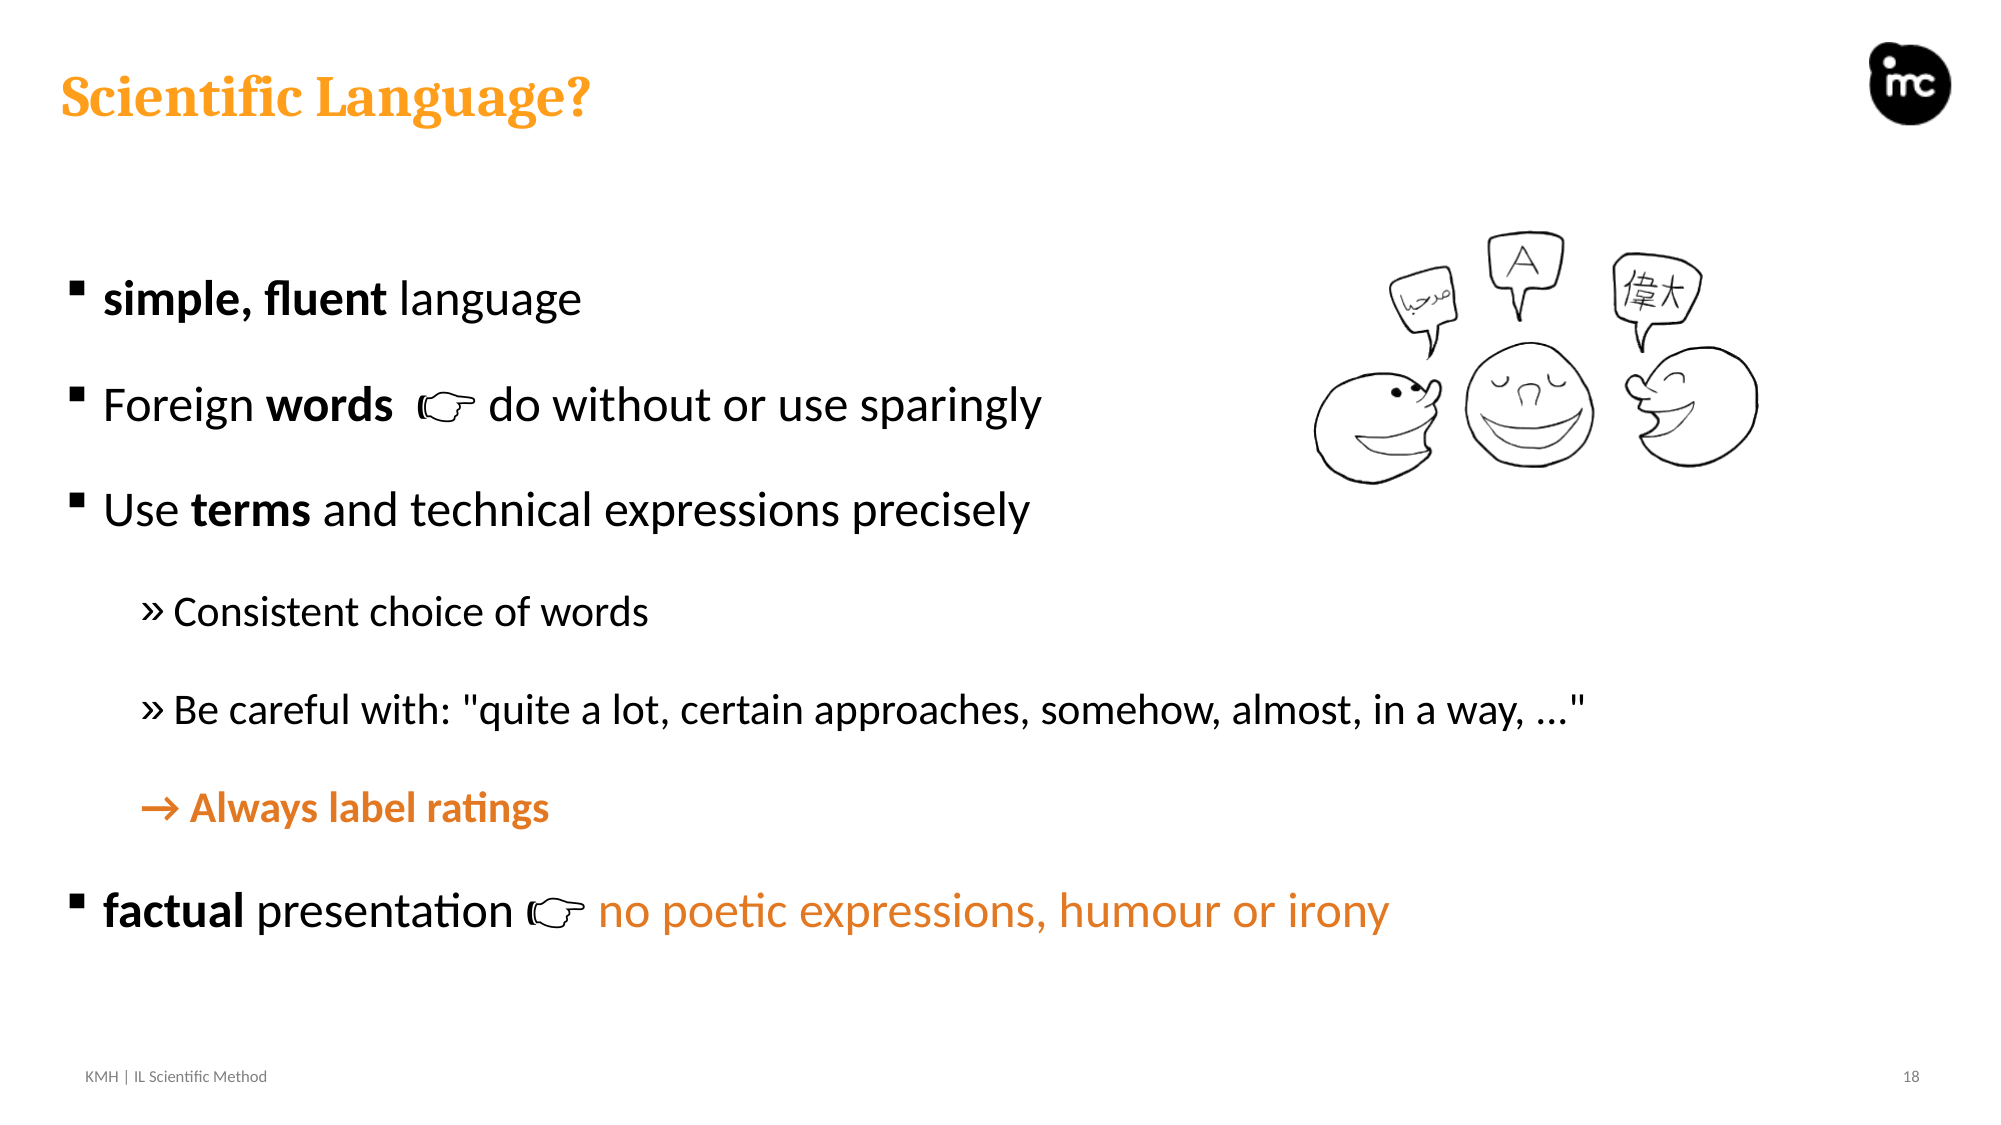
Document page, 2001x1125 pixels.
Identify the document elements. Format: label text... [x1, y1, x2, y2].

list simple, fluent language Foreign words 👉 do without or use sparingly Use terms and technical expressions precisely Consistent choice of words Be careful with: "quite a lot, certain approaches, somehow, almost, in a way, ..." → Always label ratings factual presentation 👉 no poetic expressions, humour or irony [50, 193, 1969, 1009]
picture [1869, 42, 1953, 127]
picture [1294, 177, 1790, 521]
title Scientific Language? [47, 50, 1870, 126]
